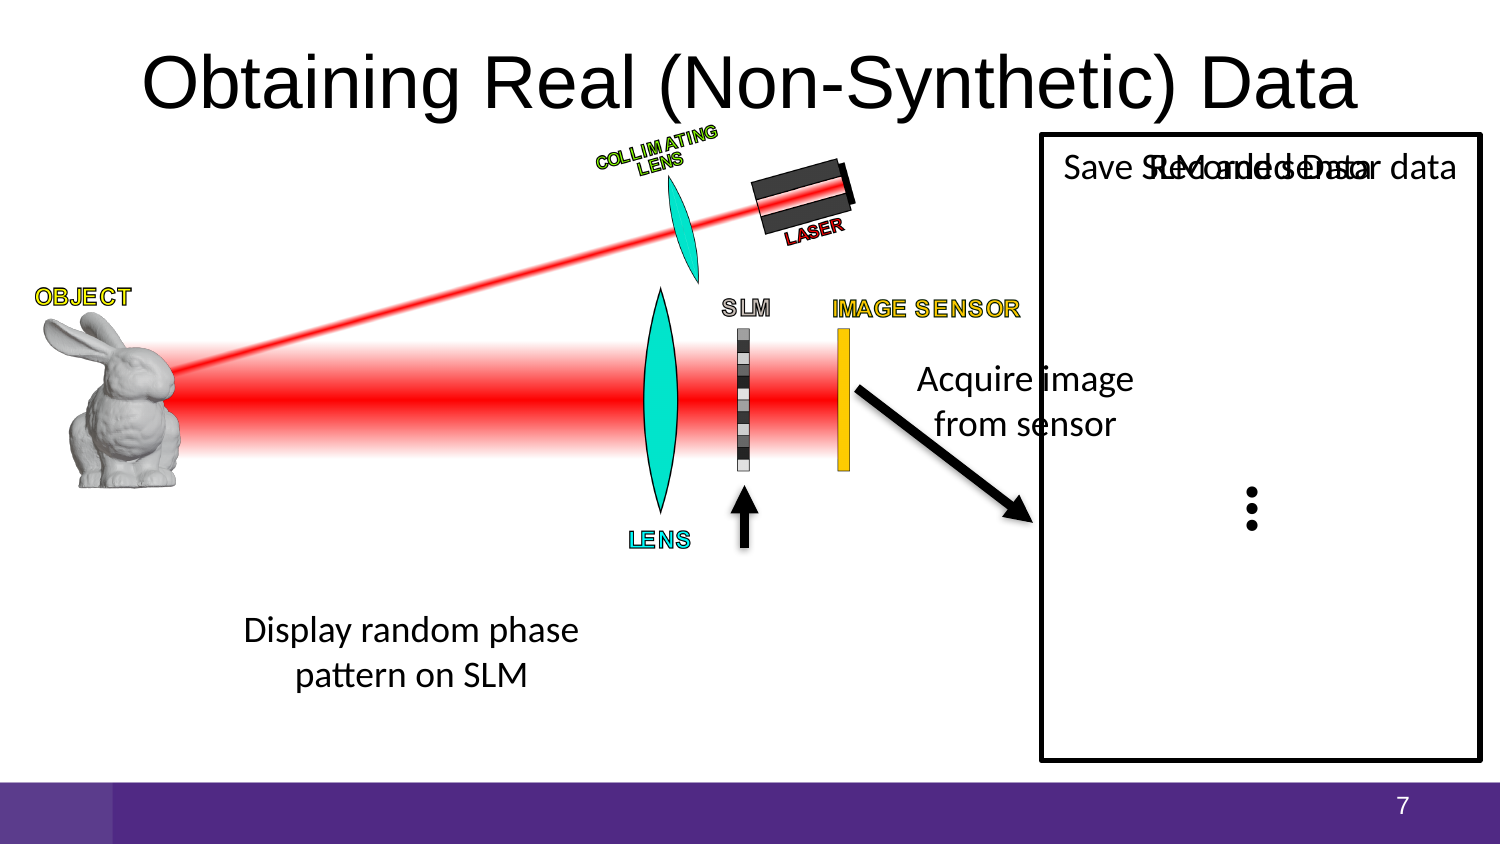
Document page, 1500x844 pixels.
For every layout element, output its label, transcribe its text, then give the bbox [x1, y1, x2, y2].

title Obtaining Real (Non-Synthetic) Data [75, 33, 1425, 124]
text_box Acquire image from sensor [1037, 346, 1155, 452]
text_box … [1225, 468, 1331, 547]
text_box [856, 387, 1034, 524]
text_box Recorded Data [1041, 134, 1481, 195]
text_box [1041, 195, 1480, 761]
picture [0, 0, 1500, 844]
slide_number 6 [1074, 782, 1425, 827]
text_box Display random phase pattern on SLM [185, 598, 639, 703]
